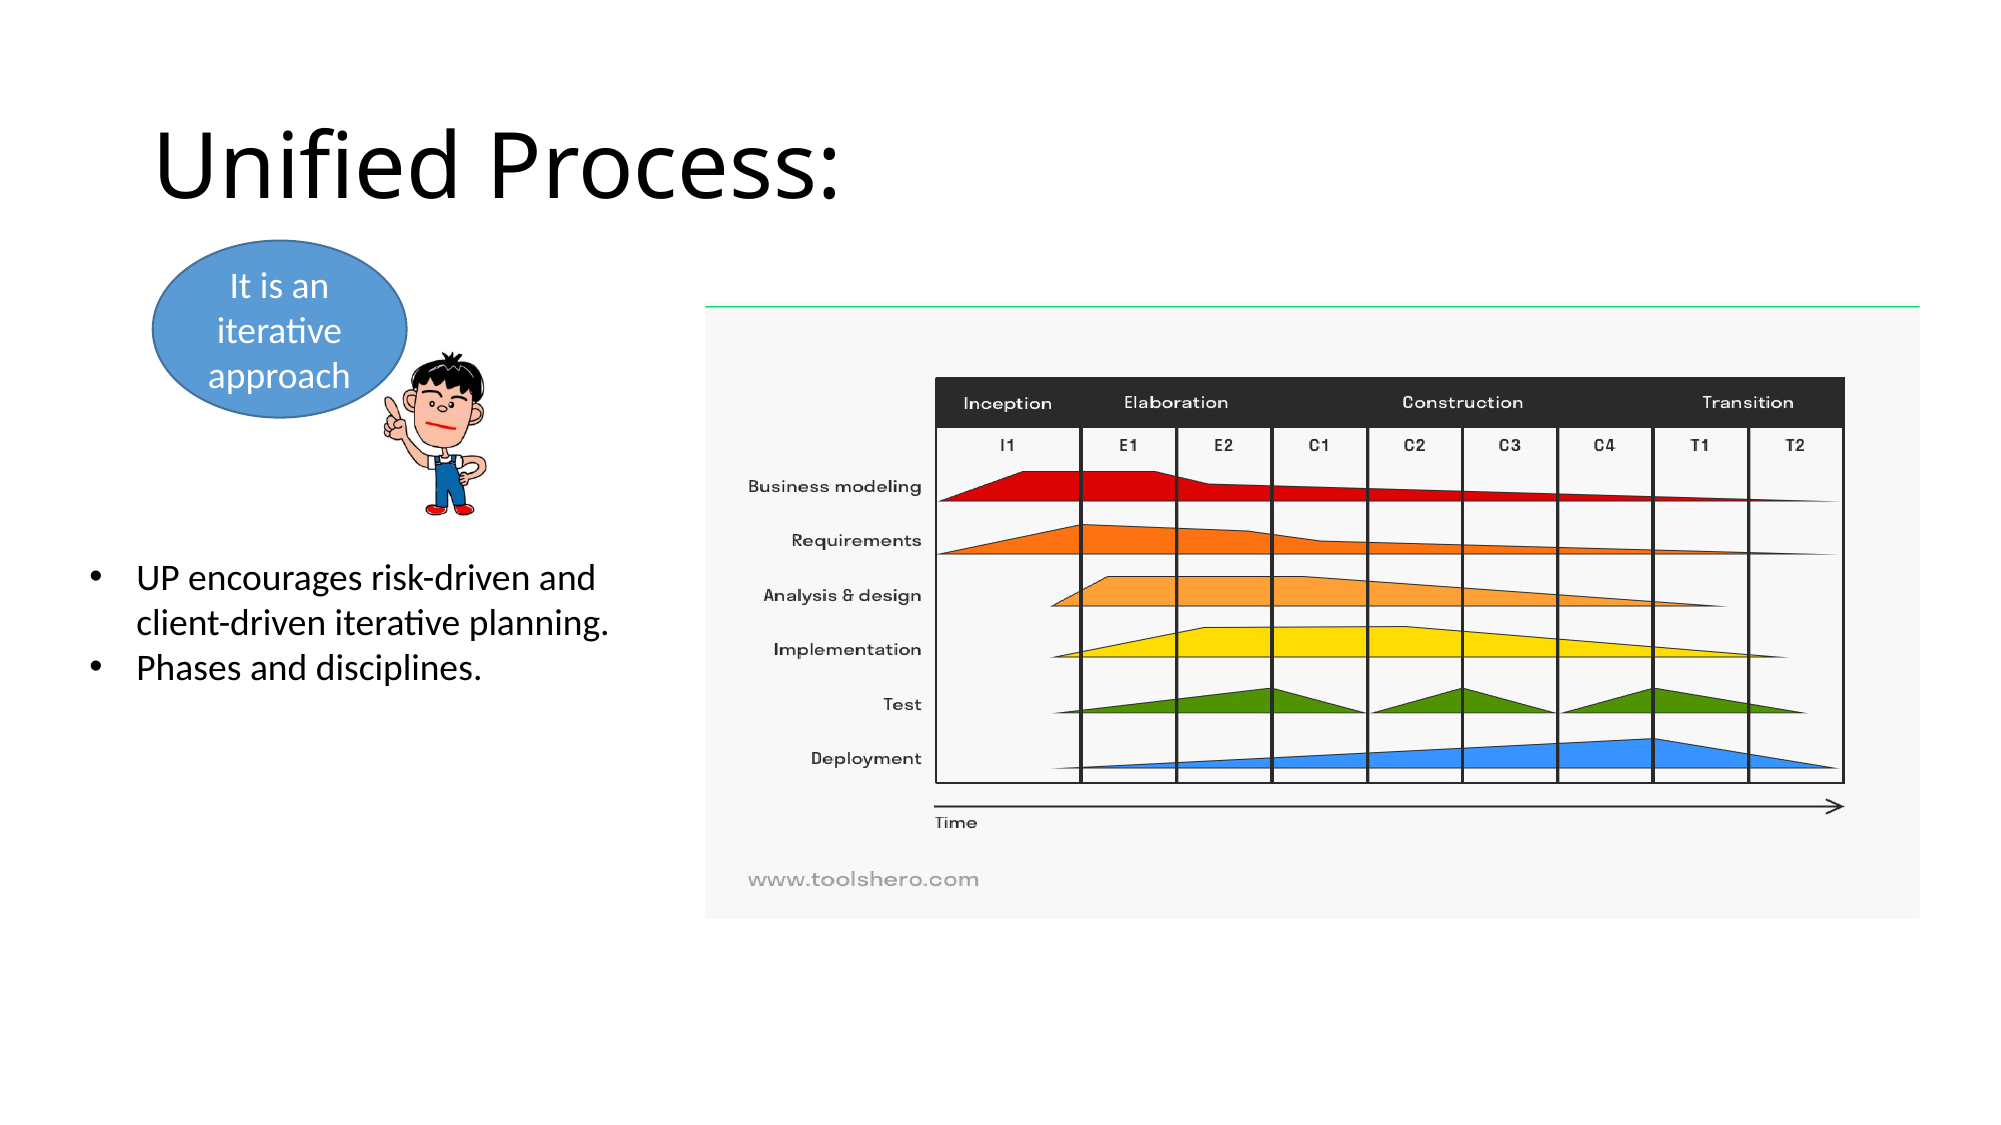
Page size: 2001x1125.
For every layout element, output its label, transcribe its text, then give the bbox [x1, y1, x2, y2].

picture [356, 338, 531, 529]
text_box UP encourages risk-driven and client-driven iterative planning. Phases and disciplines. [74, 545, 638, 695]
text_box It is an iterative approach [151, 239, 408, 419]
picture [705, 302, 1920, 919]
title Unified Process: [137, 59, 1863, 278]
